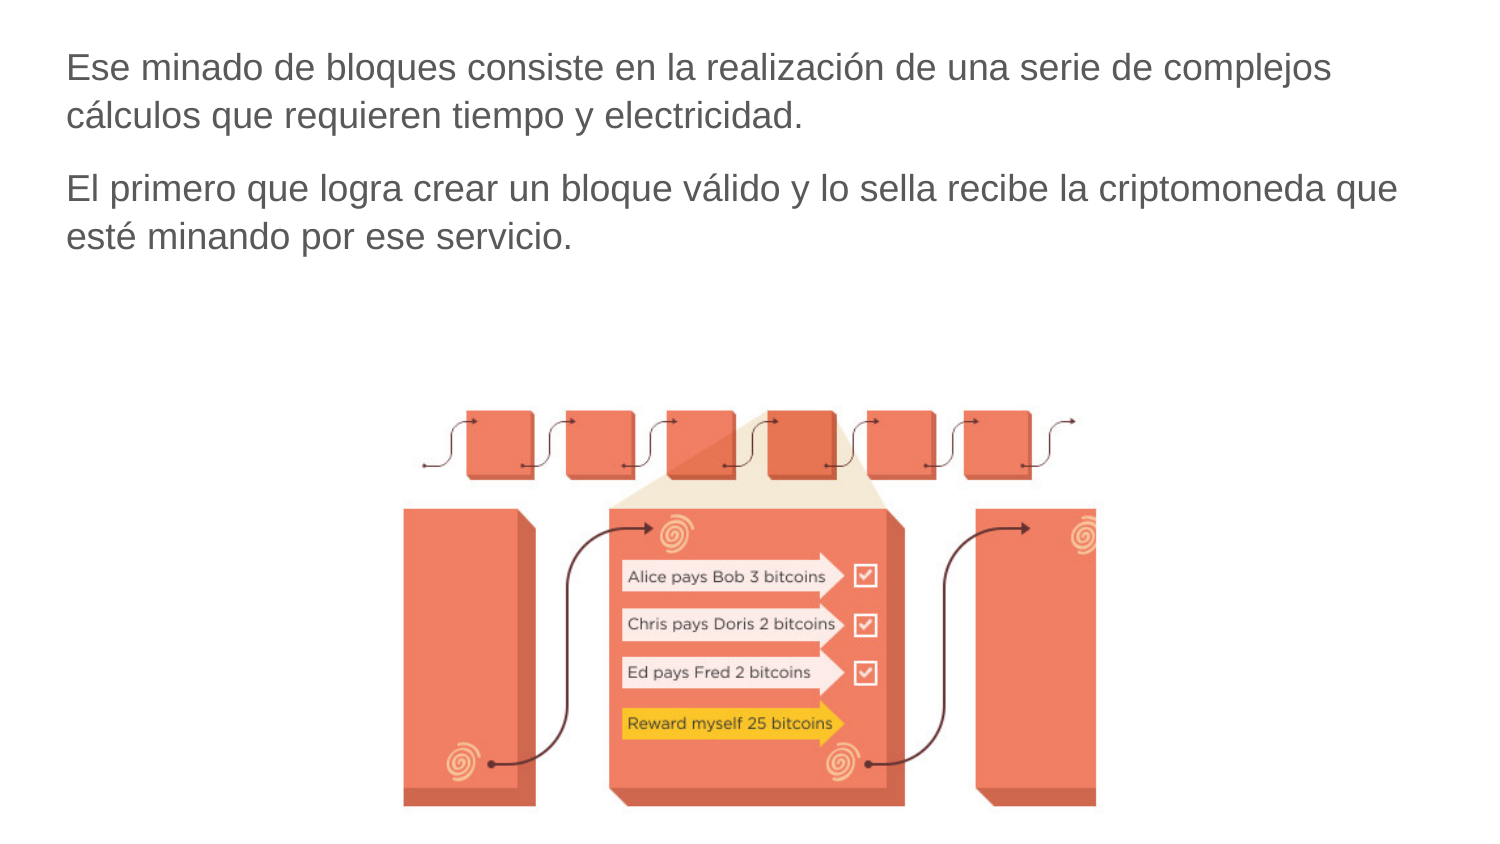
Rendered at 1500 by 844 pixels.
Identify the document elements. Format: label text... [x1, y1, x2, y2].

list Ese minado de bloques consiste en la realización de una serie de complejos cálculos que requieren tiempo y electricidad. El primero que logra crear un bloque válido y lo sella recibe la criptomoneda que esté minando por ese servicio. [51, 24, 1449, 586]
picture [392, 374, 1108, 830]
